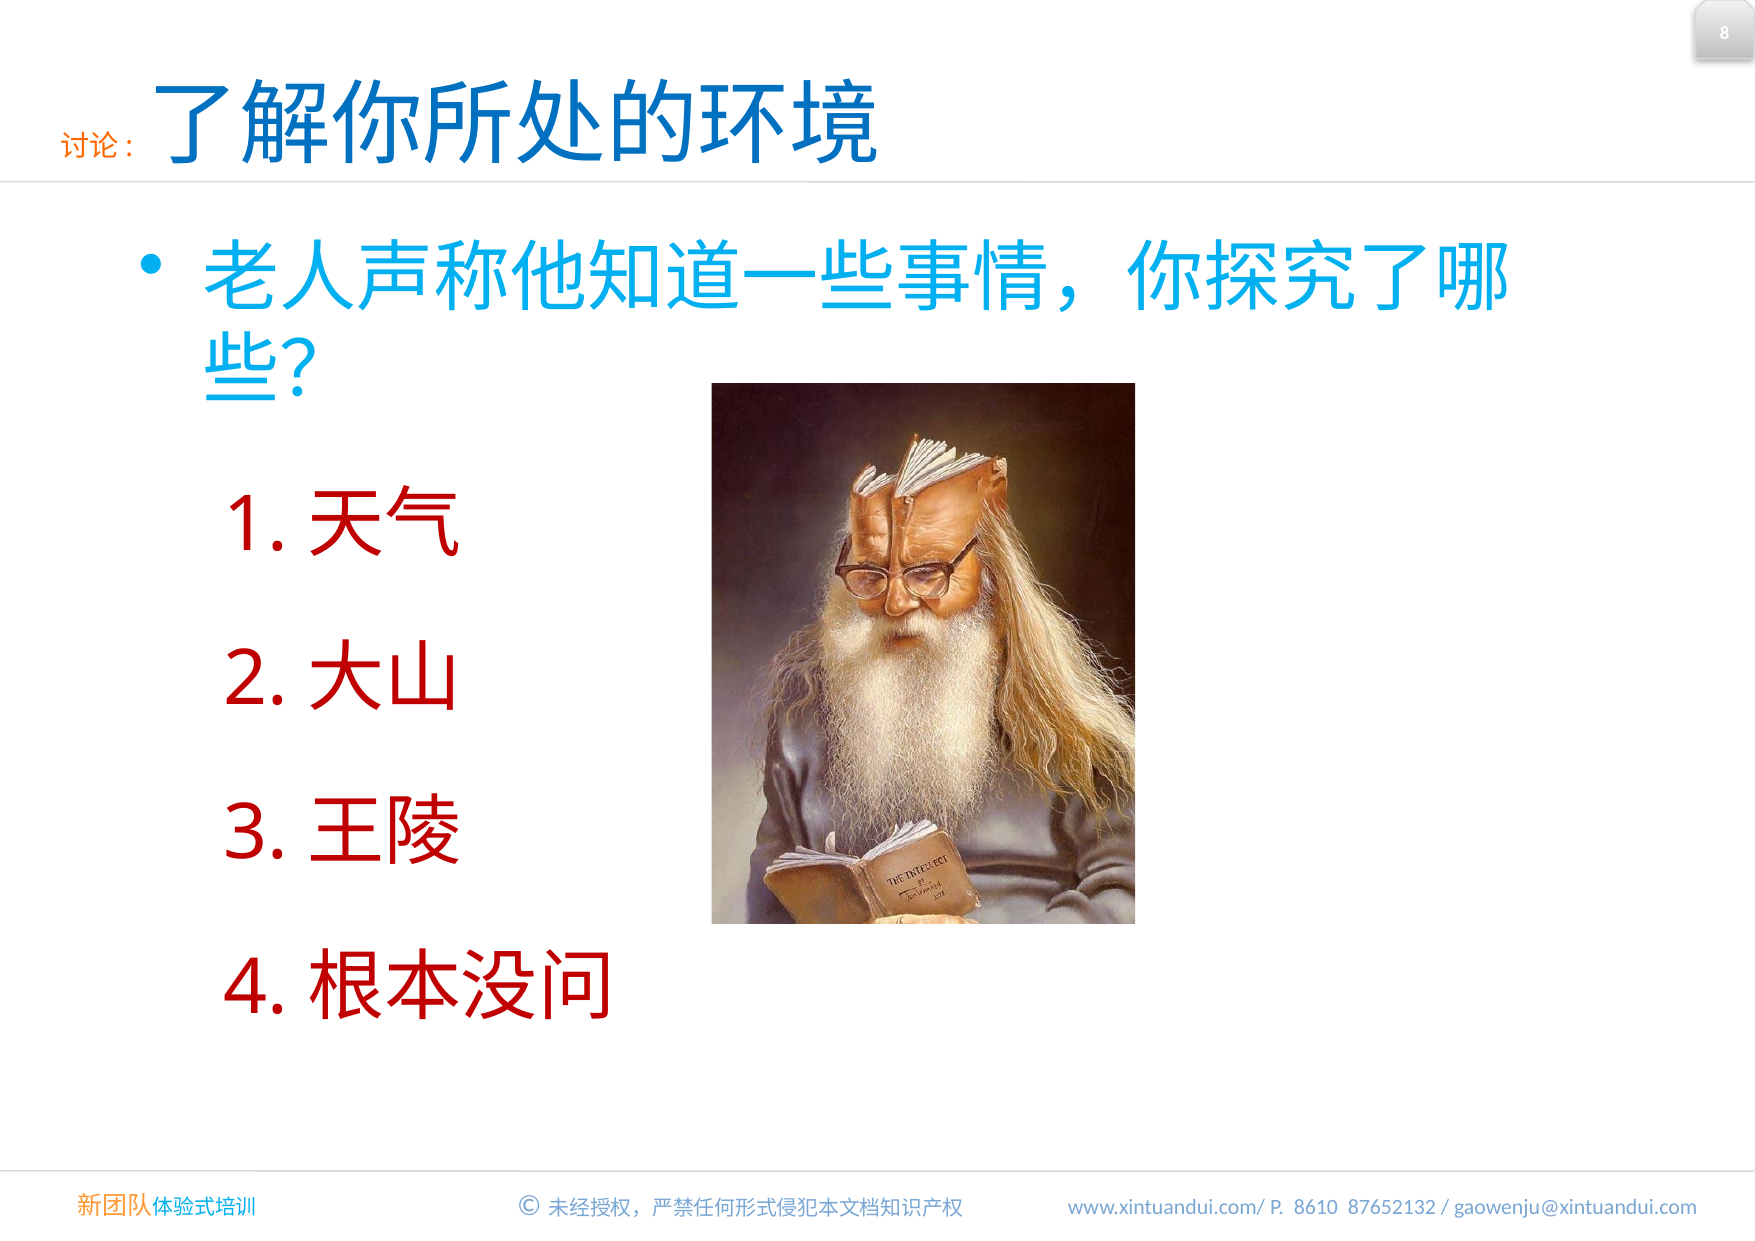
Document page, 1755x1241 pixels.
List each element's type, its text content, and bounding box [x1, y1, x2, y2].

text_box 讨论: 了解你所处的环境 [45, 57, 1592, 183]
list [711, 383, 1136, 924]
text_box 老人声称他知道一些事情，你探究了哪些？ 1.天气 2.大山 3.王陵 4.根本没问 [121, 218, 1635, 629]
